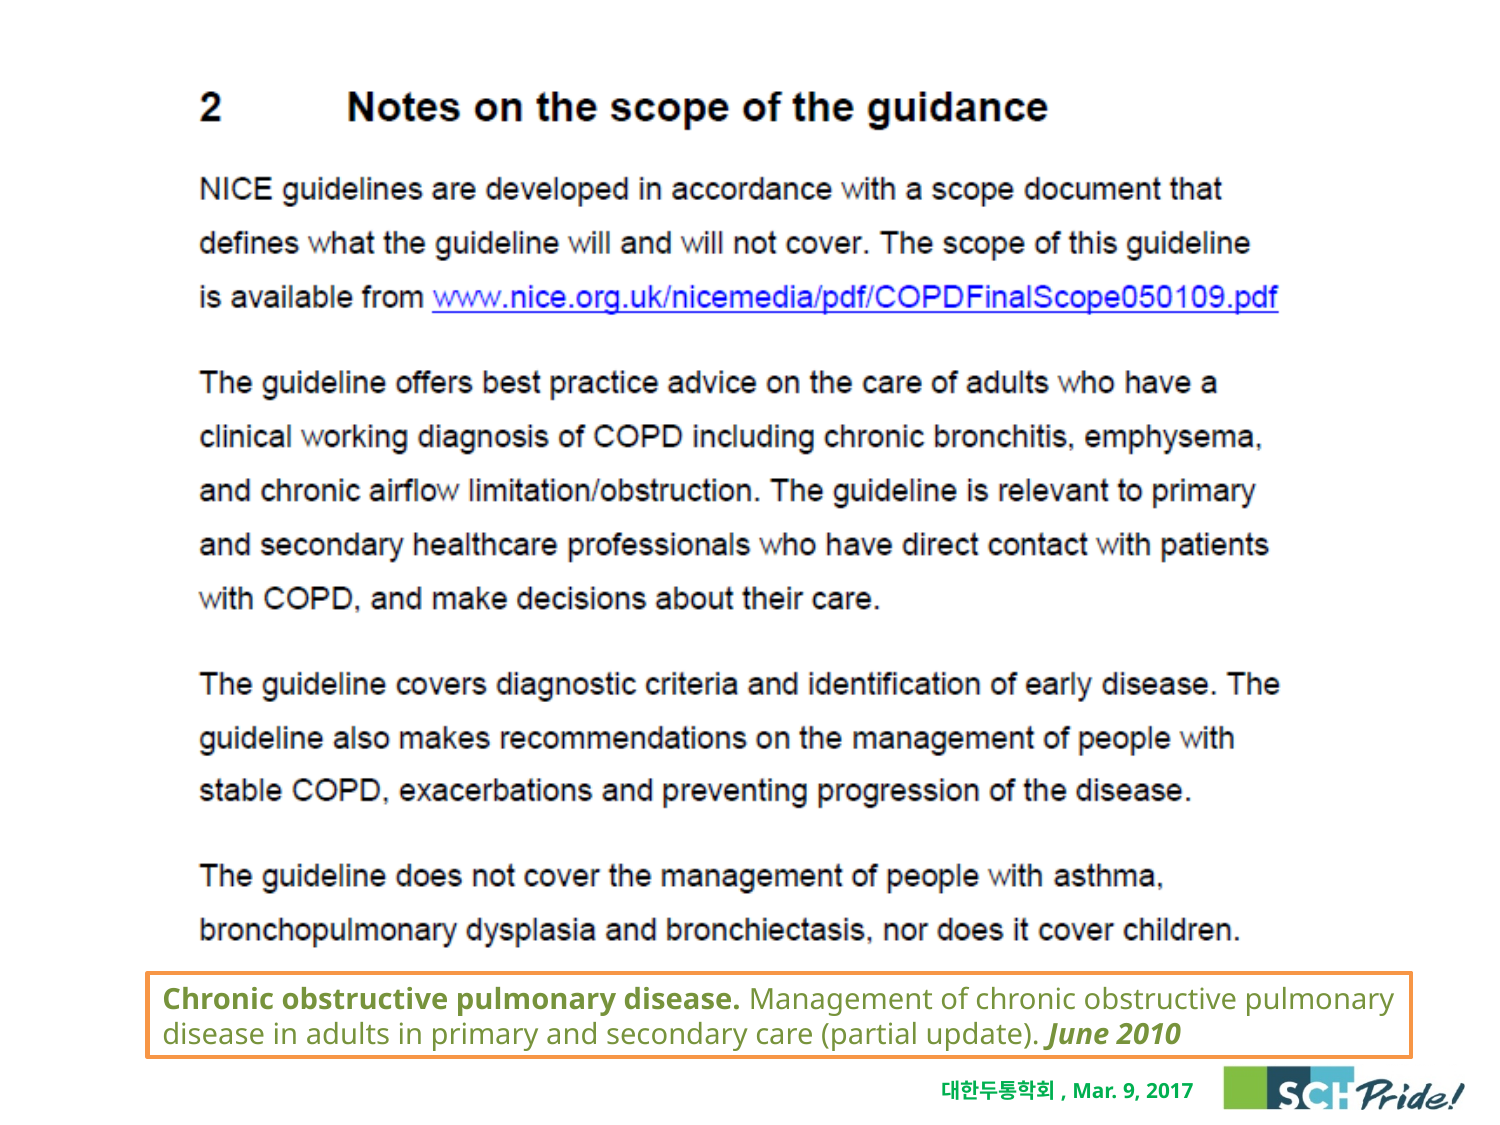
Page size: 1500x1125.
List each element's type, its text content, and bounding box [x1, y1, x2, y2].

text_box Chronic obstructive pulmonary disease. Management of chronic obstructive pulmonary disease in adults in primary and secondary care (partial update). June 2010 [145, 971, 1413, 1059]
picture [1222, 1064, 1465, 1110]
picture [170, 77, 1314, 953]
